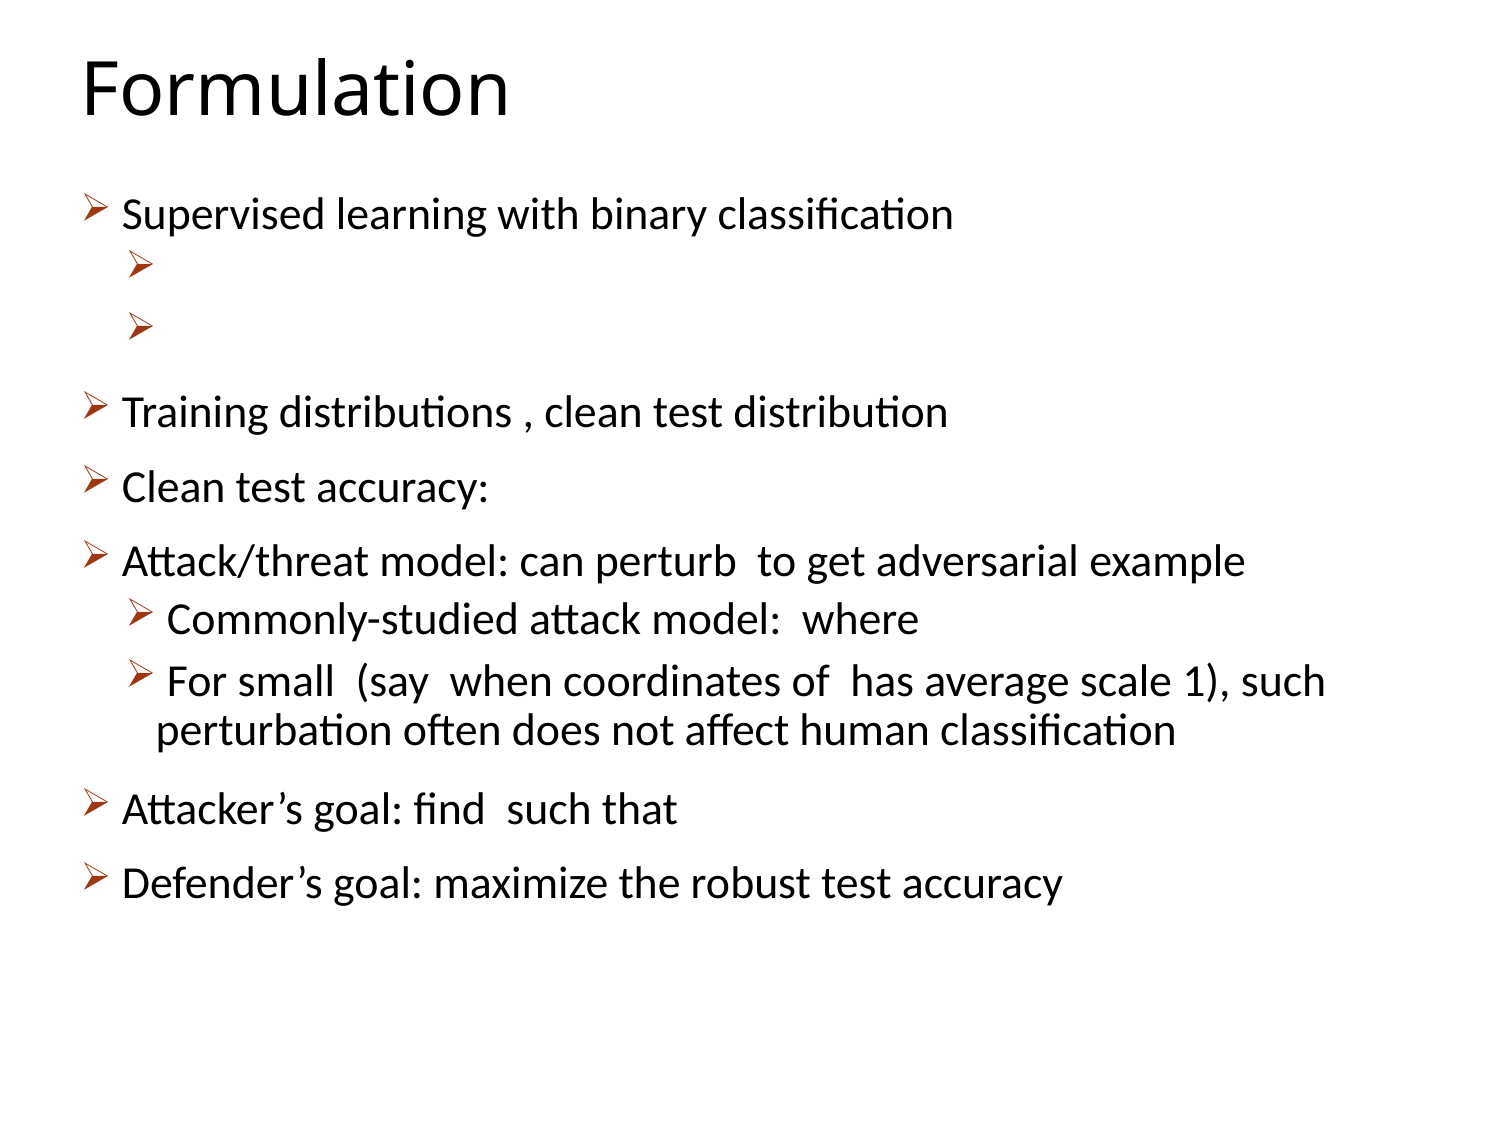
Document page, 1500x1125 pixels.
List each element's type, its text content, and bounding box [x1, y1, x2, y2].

title Formulation [65, 10, 1471, 172]
